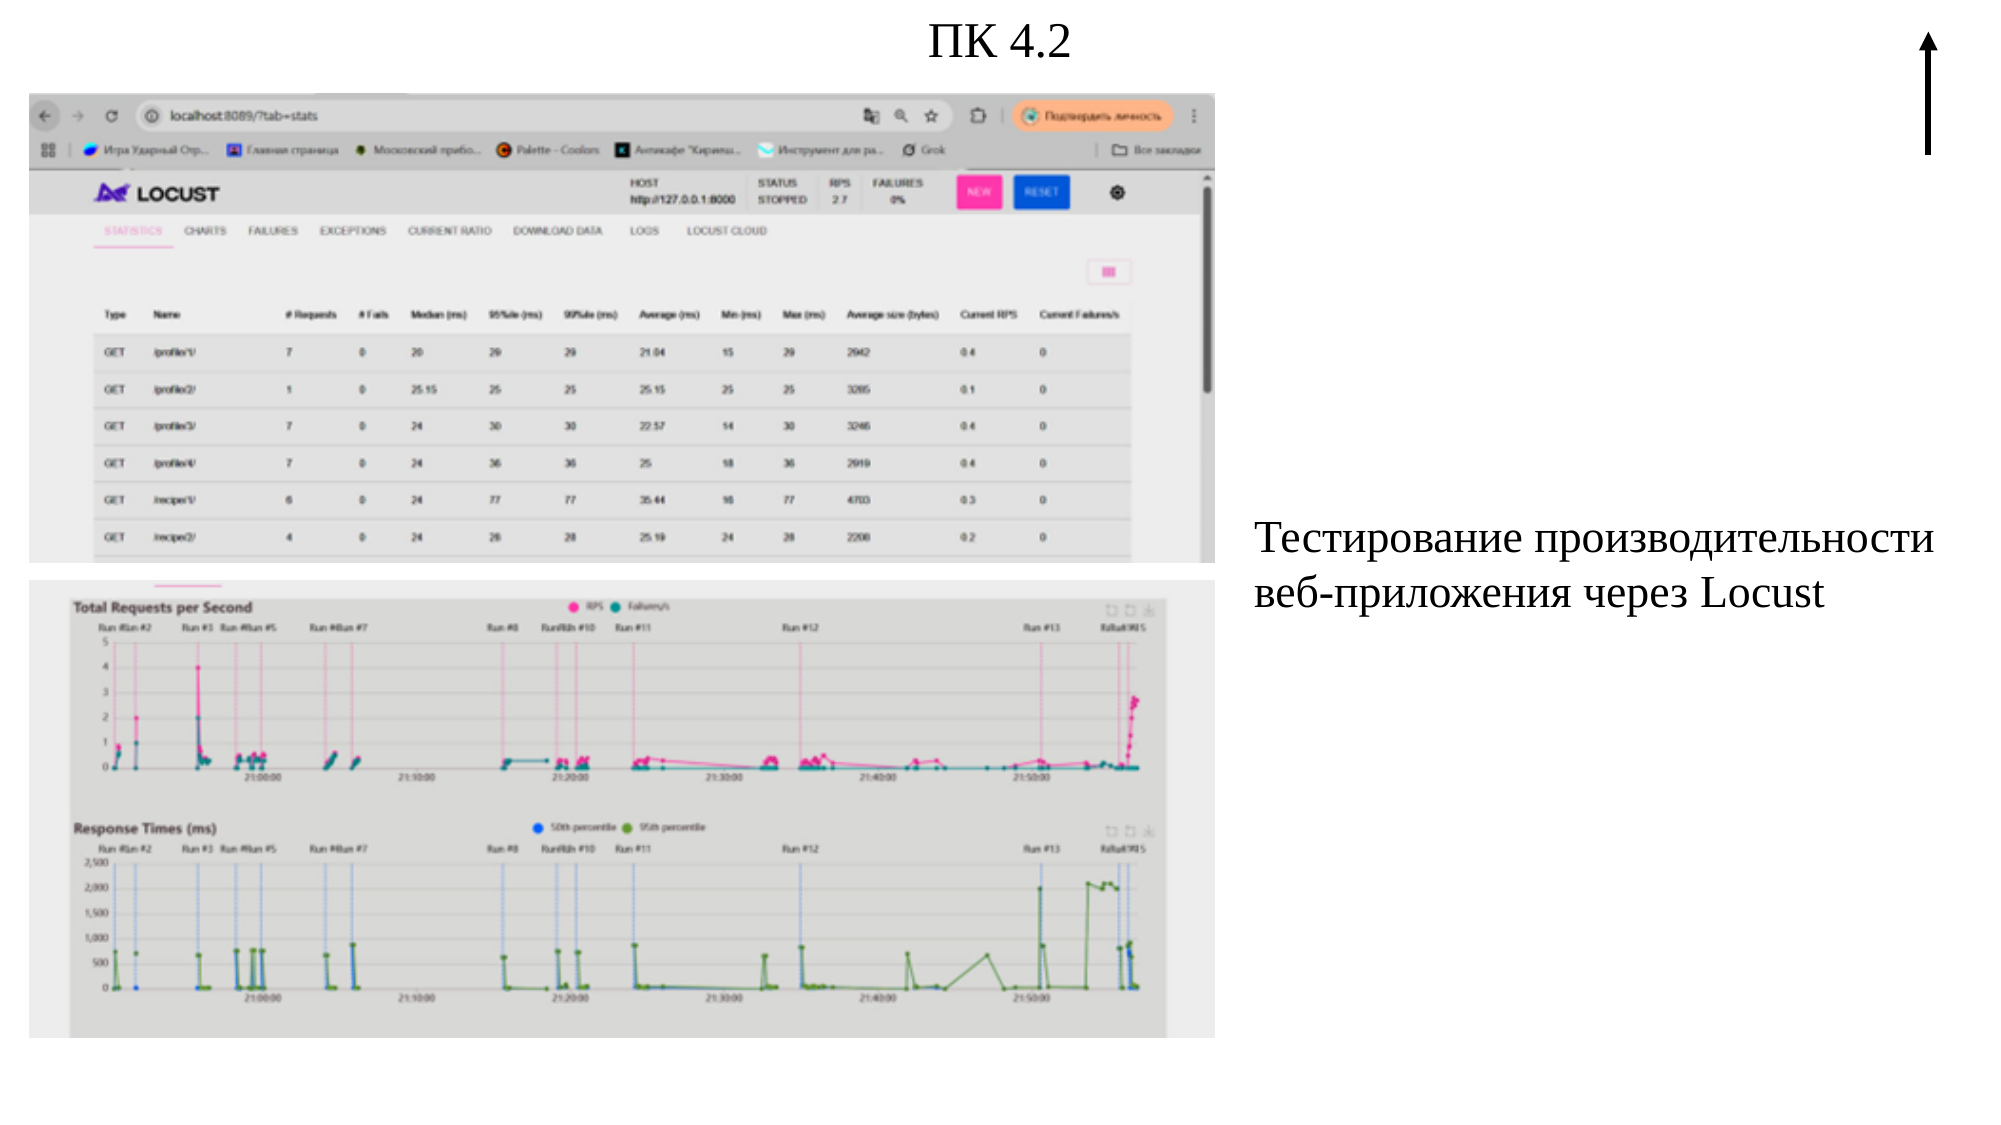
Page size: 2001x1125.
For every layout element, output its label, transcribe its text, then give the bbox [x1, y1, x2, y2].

picture [29, 580, 1215, 1038]
picture [29, 93, 1215, 563]
text_box Тестирование производительности веб-приложения через Locust [1239, 499, 1957, 624]
text_box ПК 4.2 [500, 0, 1500, 75]
